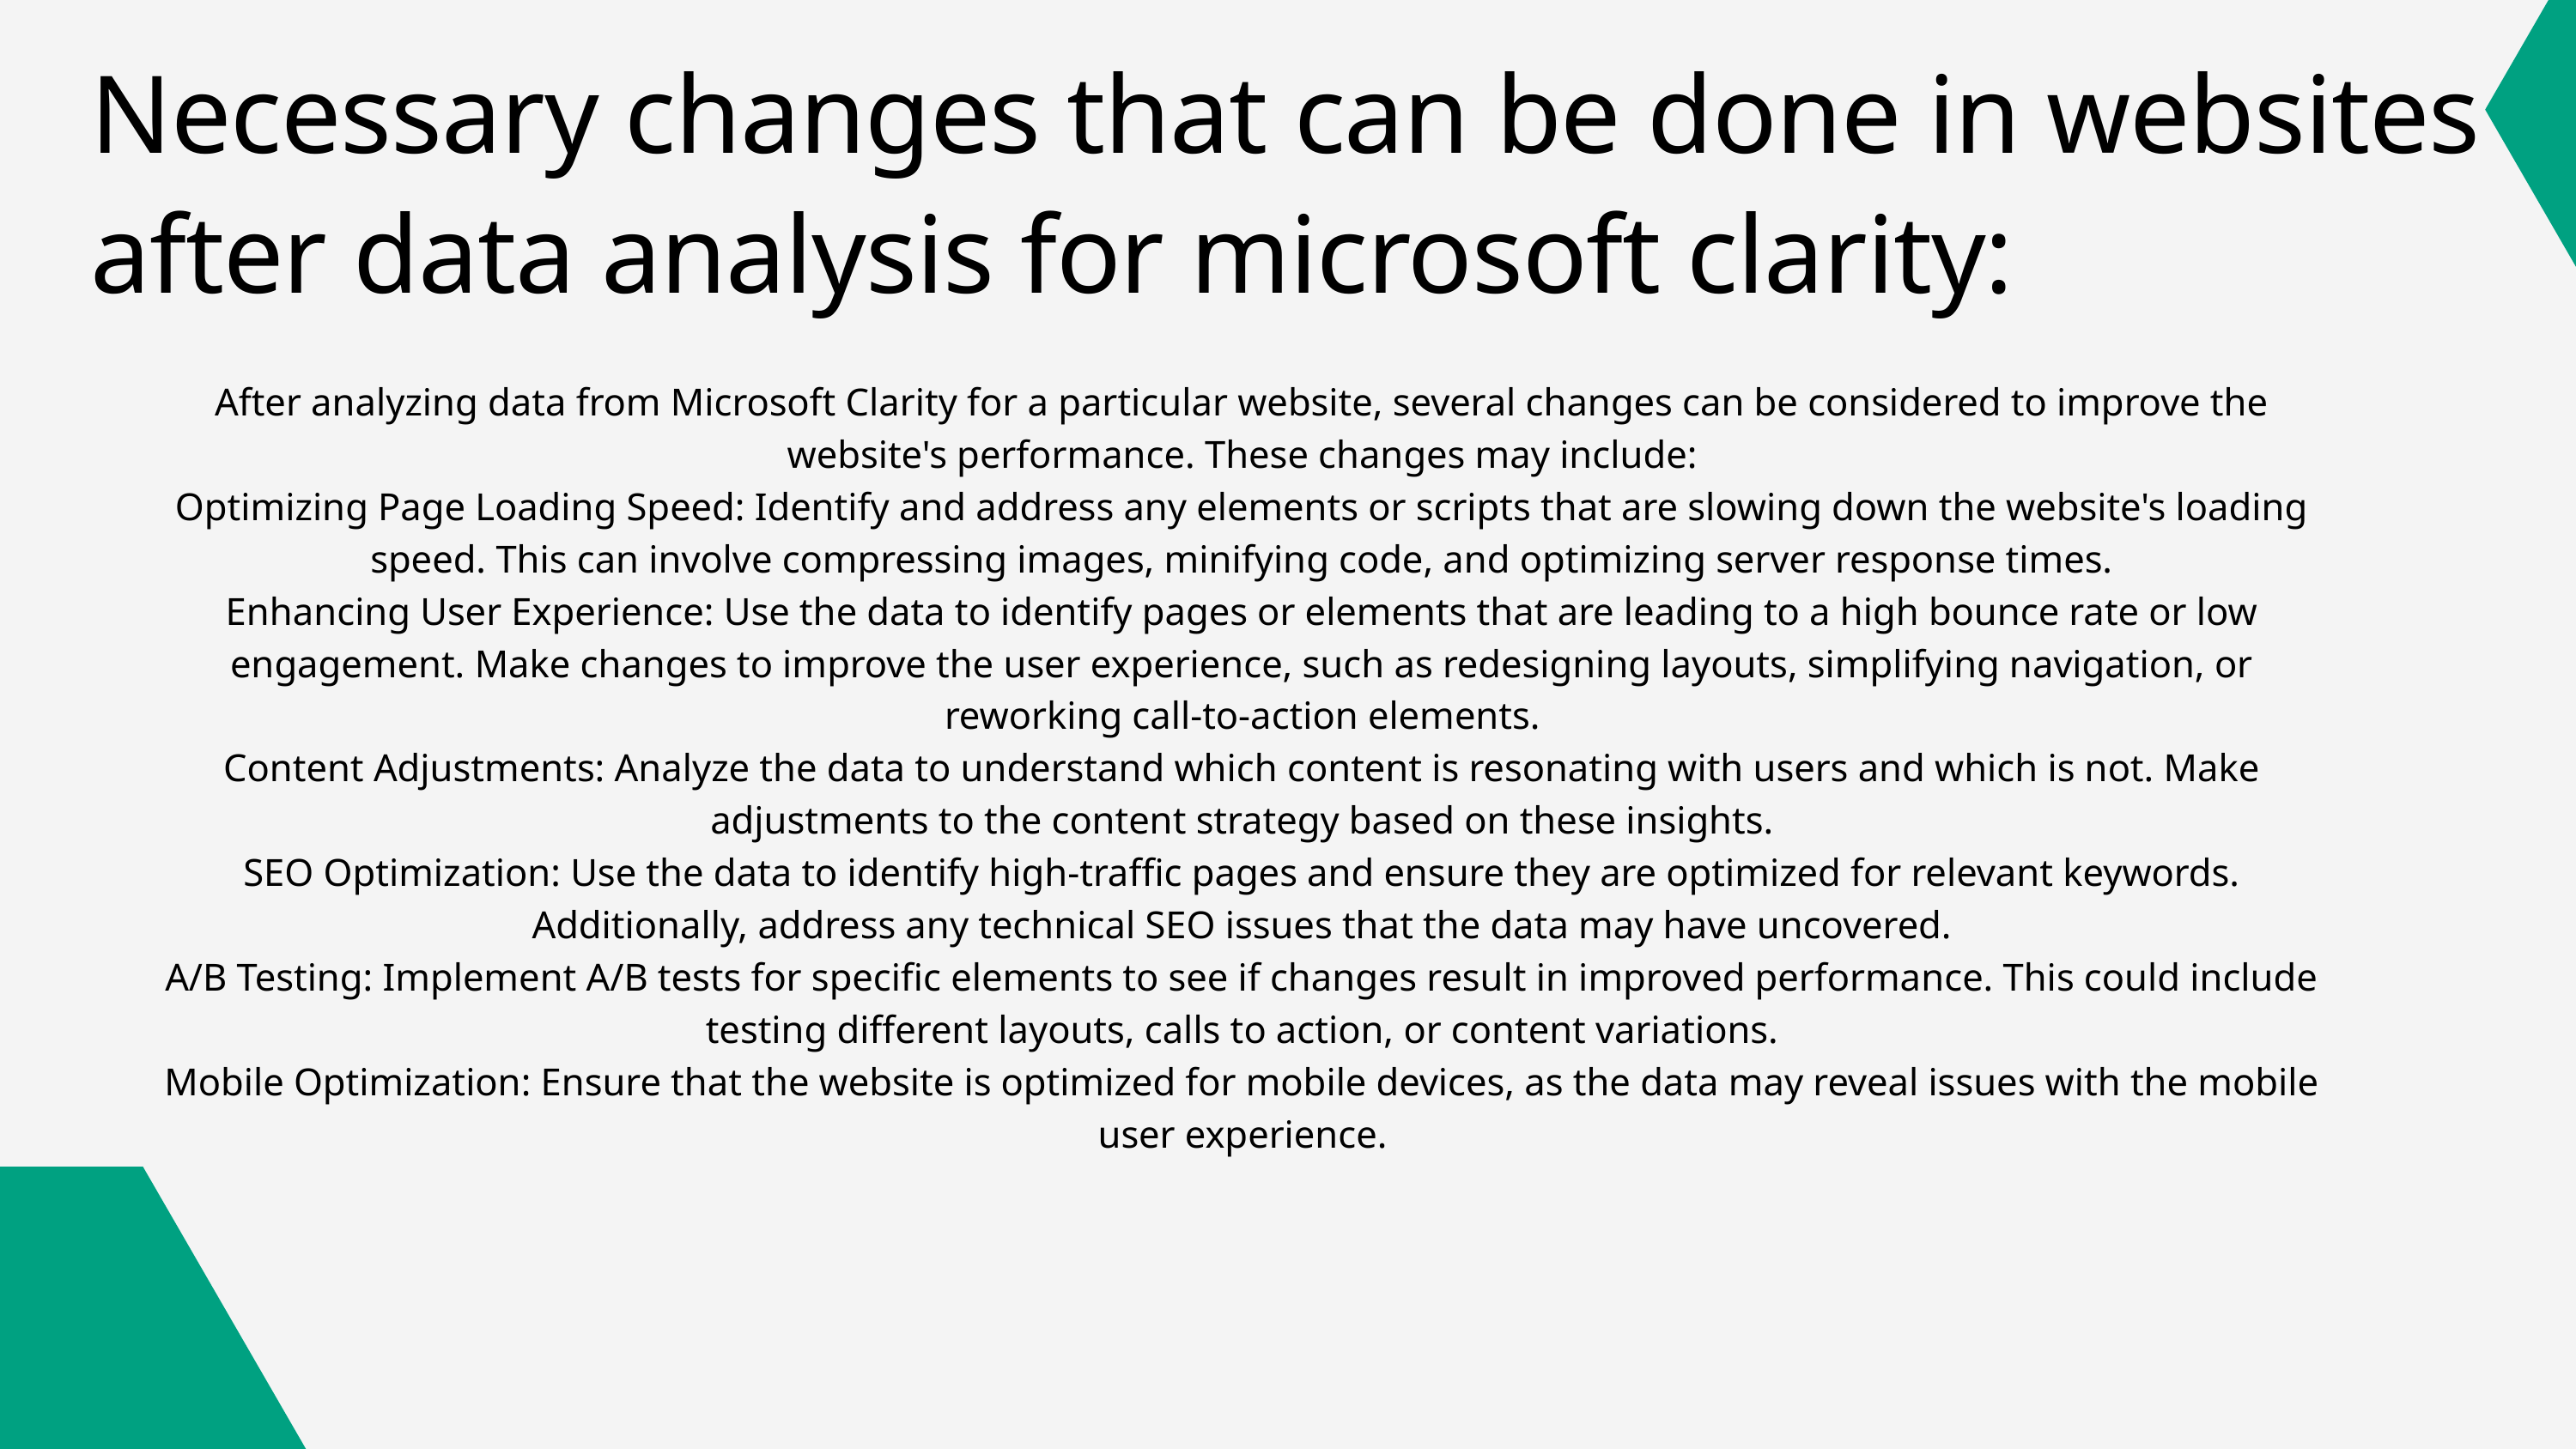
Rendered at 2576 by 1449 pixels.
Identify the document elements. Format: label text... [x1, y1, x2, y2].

text_box After analyzing data from Microsoft Clarity for a particular website, several changes can be considered to improve the website's performance. These changes may include: Optimizing Page Loading Speed: Identify and address any elements or scripts that are slowing down the website's loading speed. This can involve compressing images, minifying code, and optimizing server response times. Enhancing User Experience: Use the data to identify pages or elements that are leading to a high bounce rate or low engagement. Make changes to improve the user experience, such as redesigning layouts, simplifying navigation, or reworking call-to-action elements. Content Adjustments: Analyze the data to understand which content is resonating with users and which is not. Make adjustments to the content strategy based on these insights. SEO Optimization: Use the data to identify high-traffic pages and ensure they are optimized for relevant keywords. Additionally, address any technical SEO issues that the data may have uncovered. A/B Testing: Implement A/B tests for specific elements to see if changes result in improved performance. This could include testing different layouts, calls to action, or content variations. Mobile Optimization: Ensure that the website is optimized for mobile devices, as the data may reveal issues with the mobile user experience. [144, 371, 2341, 1155]
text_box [0, 1166, 330, 1449]
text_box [2484, 0, 2576, 432]
text_box Necessary changes that can be done in websites after data analysis for microsoft clarity: [90, 34, 2480, 314]
